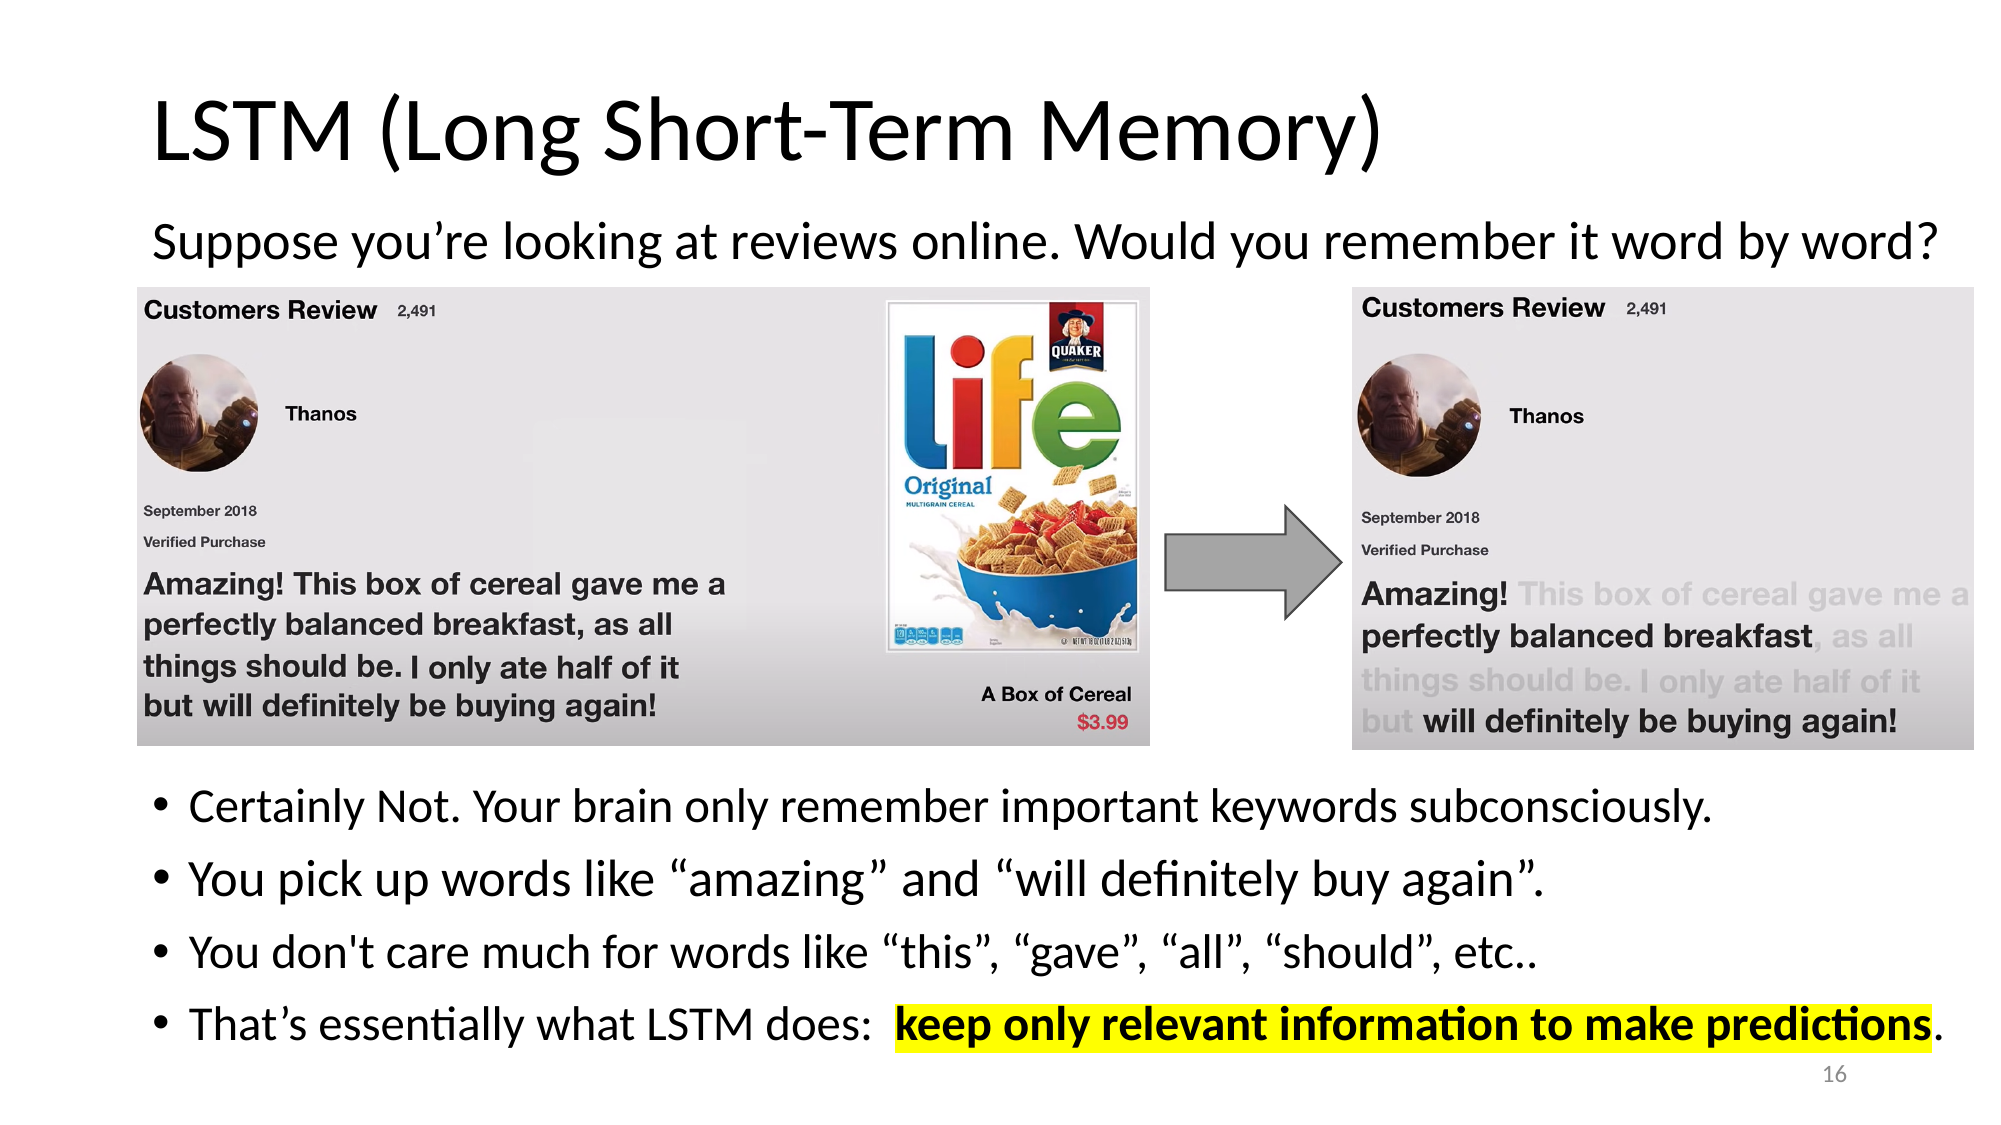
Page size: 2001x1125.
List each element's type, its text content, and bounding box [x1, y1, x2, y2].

title LSTM (Long Short-Term Memory) [137, 22, 1863, 205]
list Suppose you’re looking at reviews online. Would you remember it word by word? [137, 205, 1974, 318]
text_box [1164, 503, 1344, 621]
text_box Certainly Not. Your brain only remember important keywords subconsciously. You pick up words like “amazing” and “will definitely buy again”. You don't care much for words like “this”, “gave”, “all”, “should”, etc.. That’s essentially what LSTM does: keep only relevant information to make predictions. [137, 772, 2000, 1105]
picture [1352, 287, 1974, 750]
picture [137, 287, 1150, 746]
